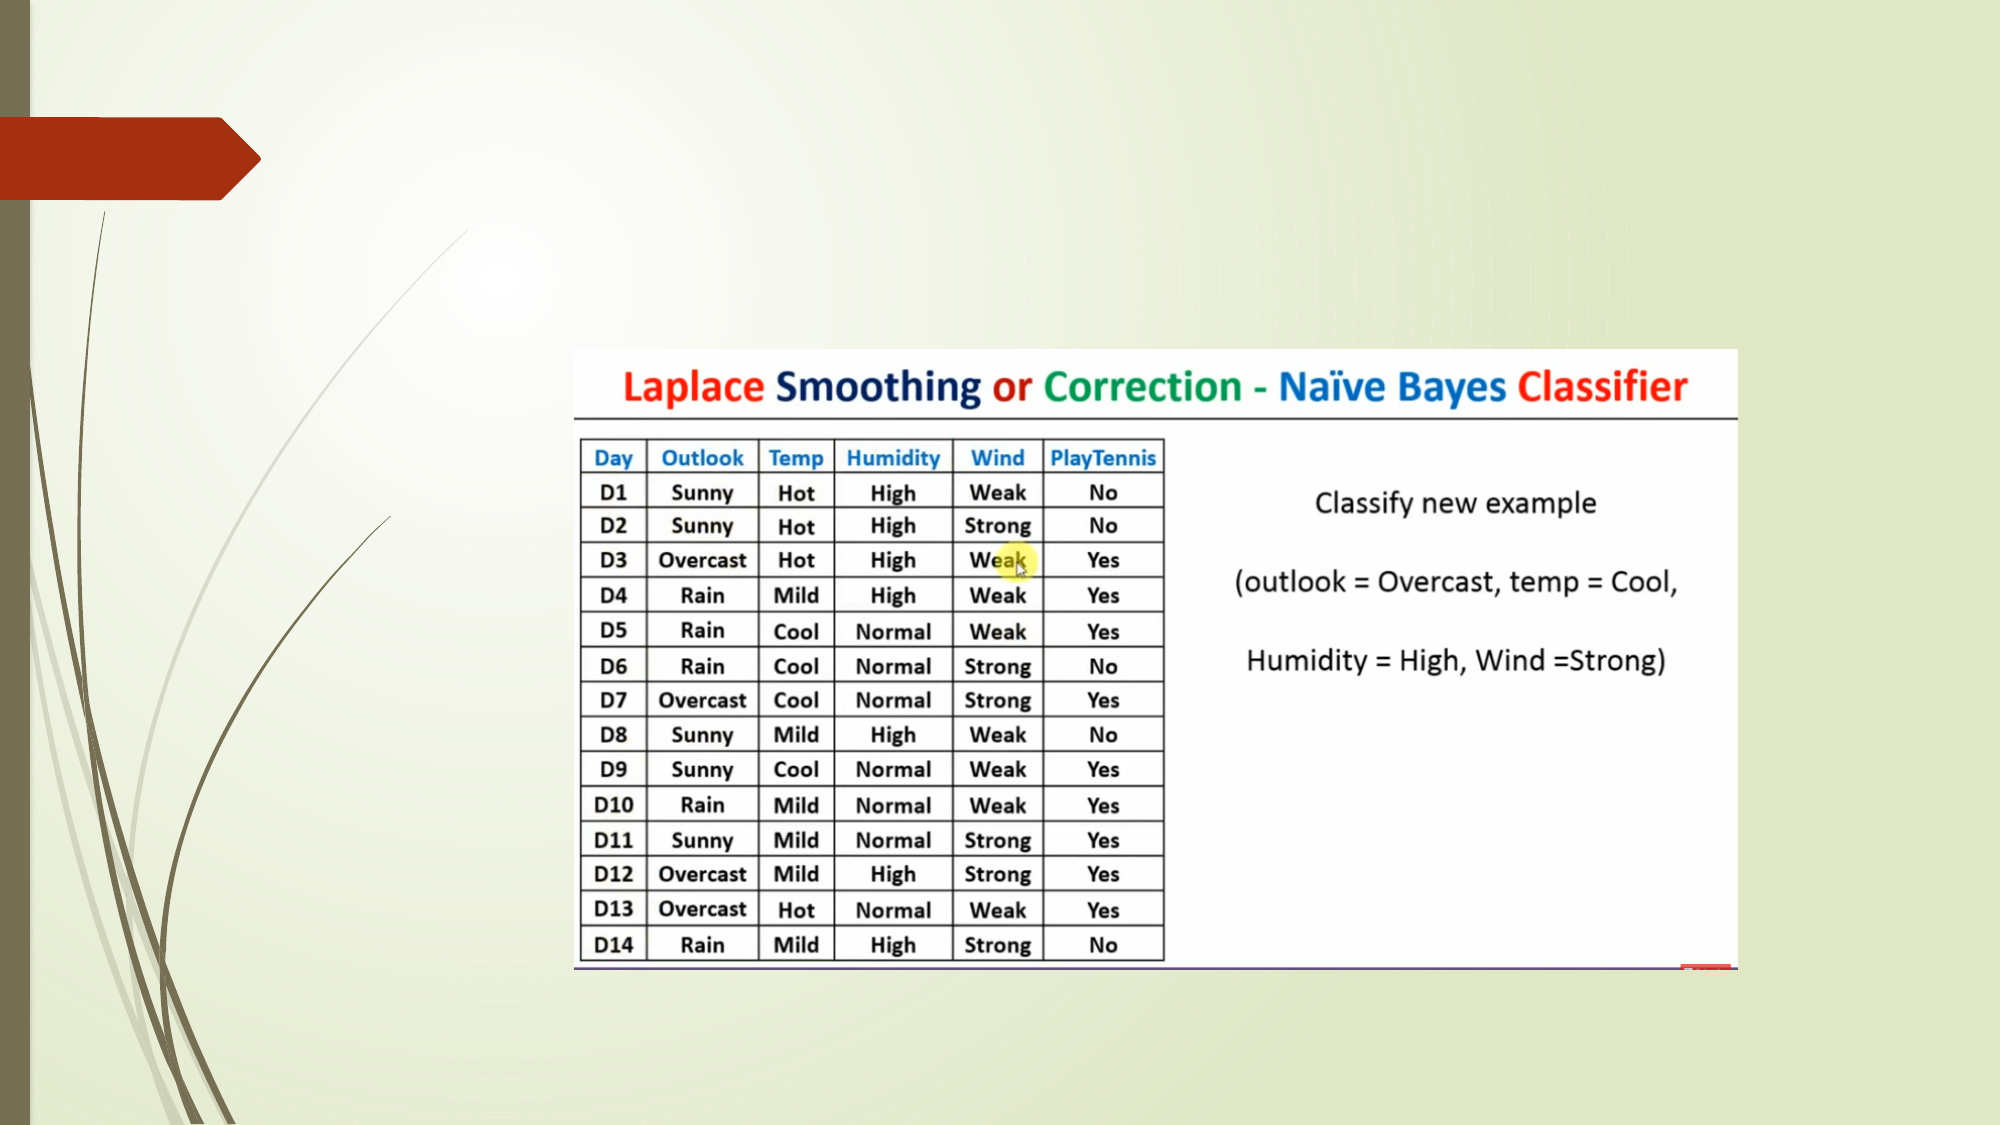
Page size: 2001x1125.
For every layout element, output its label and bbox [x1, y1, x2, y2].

list [573, 349, 1739, 971]
